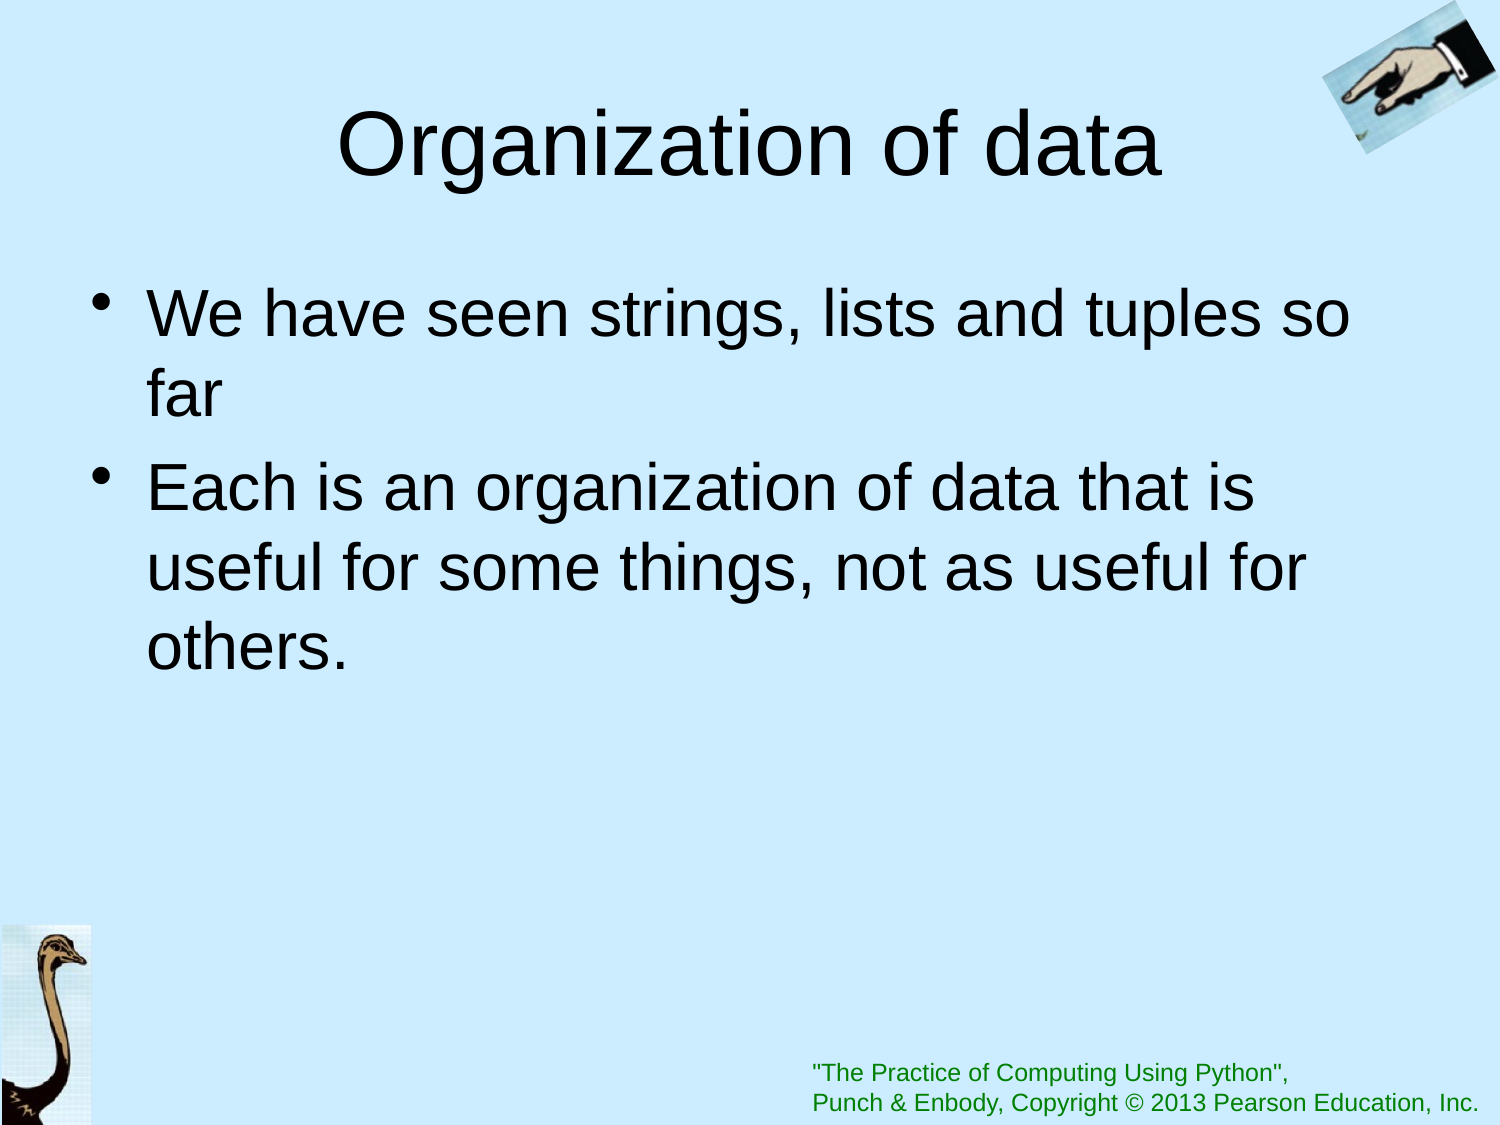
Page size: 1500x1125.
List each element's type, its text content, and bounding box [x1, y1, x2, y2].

picture [2, 924, 92, 1125]
picture [1378, 0, 1499, 120]
title Organization of data [75, 45, 1425, 233]
list We have seen strings, lists and tuples so far Each is an organization of data that is useful for some things, not as useful for others. [75, 262, 1425, 1005]
